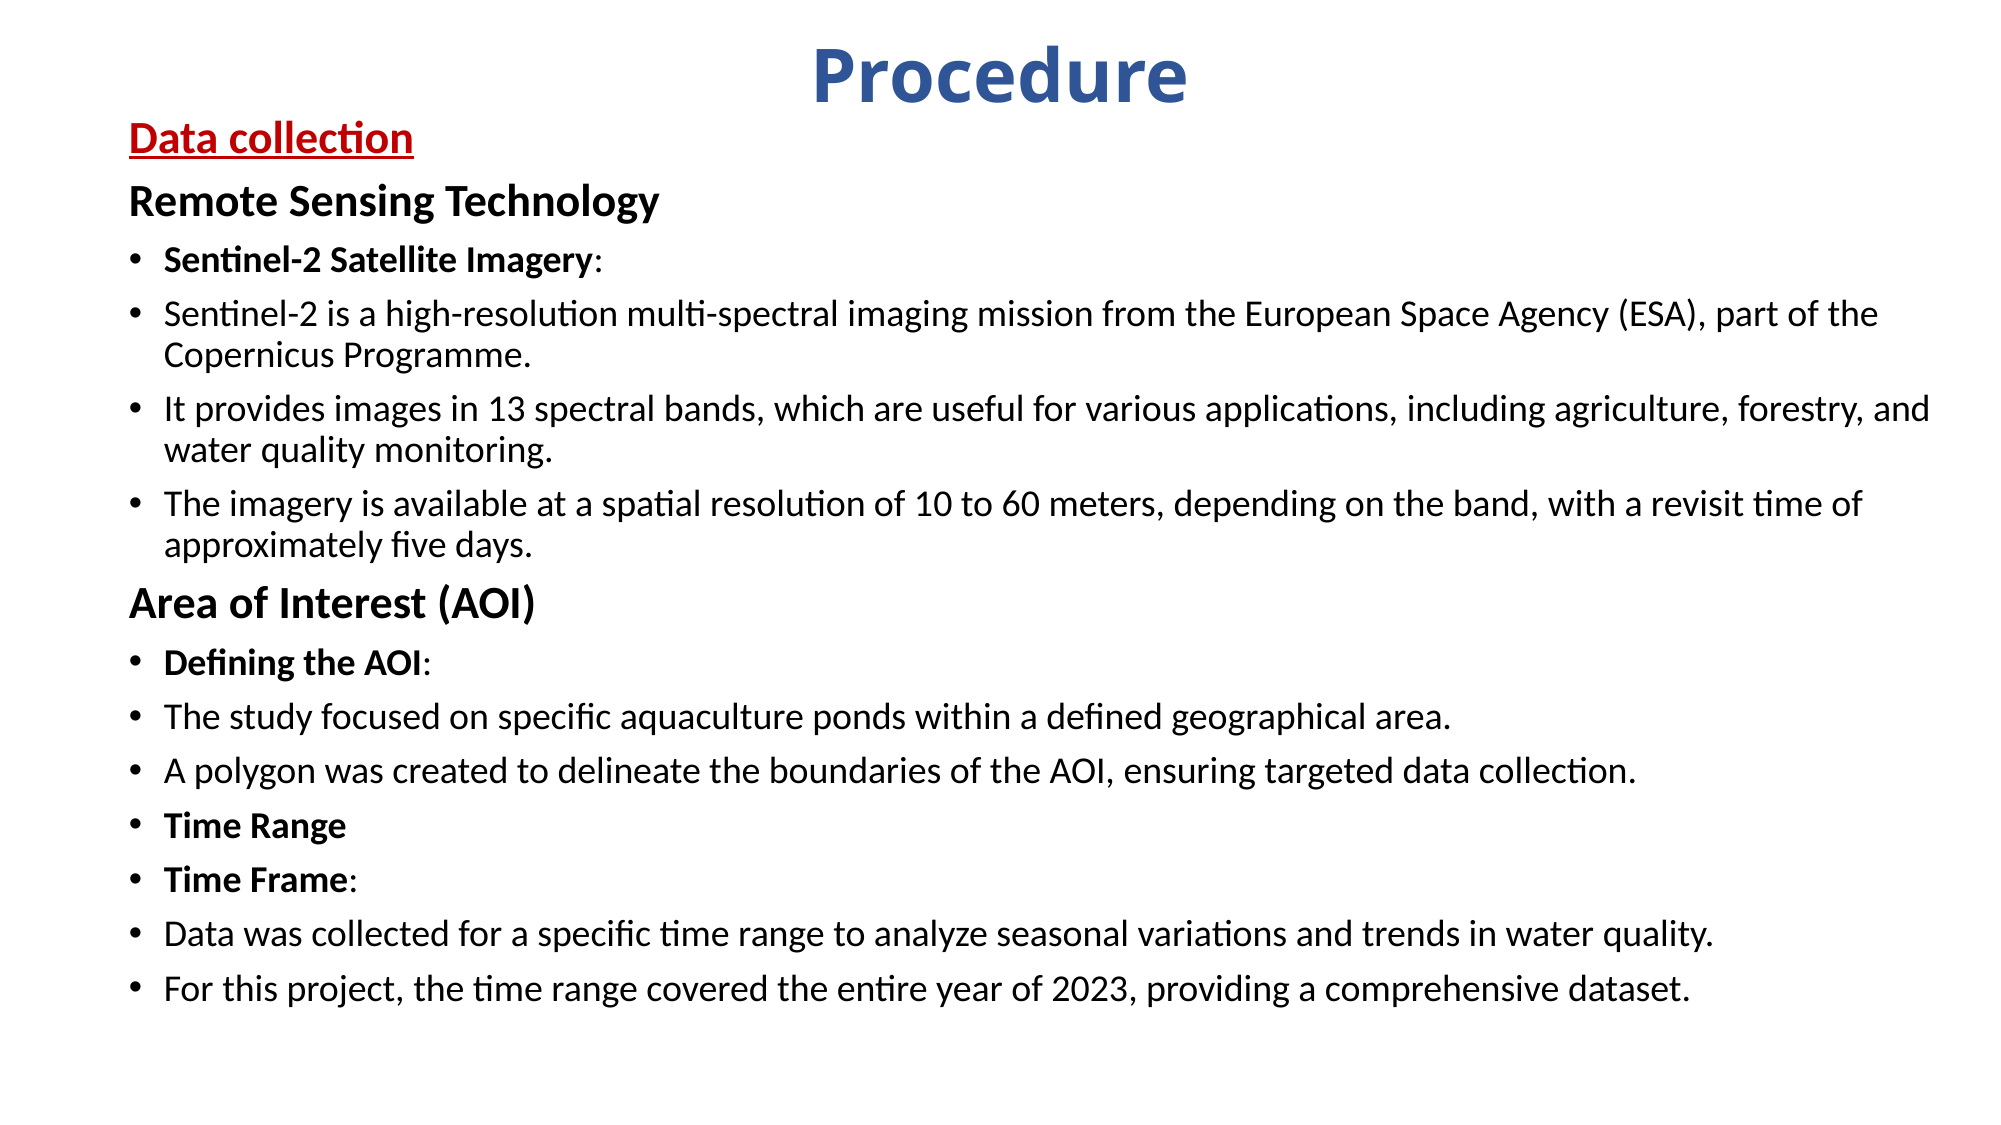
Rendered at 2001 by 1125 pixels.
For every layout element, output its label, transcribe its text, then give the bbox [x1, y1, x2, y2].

title Procedure [79, 30, 1921, 126]
list Data collection Remote Sensing Technology Sentinel-2 Satellite Imagery: Sentinel-2 is a high-resolution multi-spectral imaging mission from the European Space Agency (ESA), part of the Copernicus Programme. It provides images in 13 spectral bands, which are useful for various applications, including agriculture, forestry, and water quality monitoring. The imagery is available at a spatial resolution of 10 to 60 meters, depending on the band, with a revisit time of approximately five days. Area of Interest (AOI) Defining the AOI: The study focused on specific aquaculture ponds within a defined geographical area. A polygon was created to delineate the boundaries of the AOI, ensuring targeted data collection. Time Range Time Frame: Data was collected for a specific time range to analyze seasonal variations and trends in water quality. For this project, the time range covered the entire year of 2023, providing a comprehensive dataset. [113, 106, 1981, 1031]
